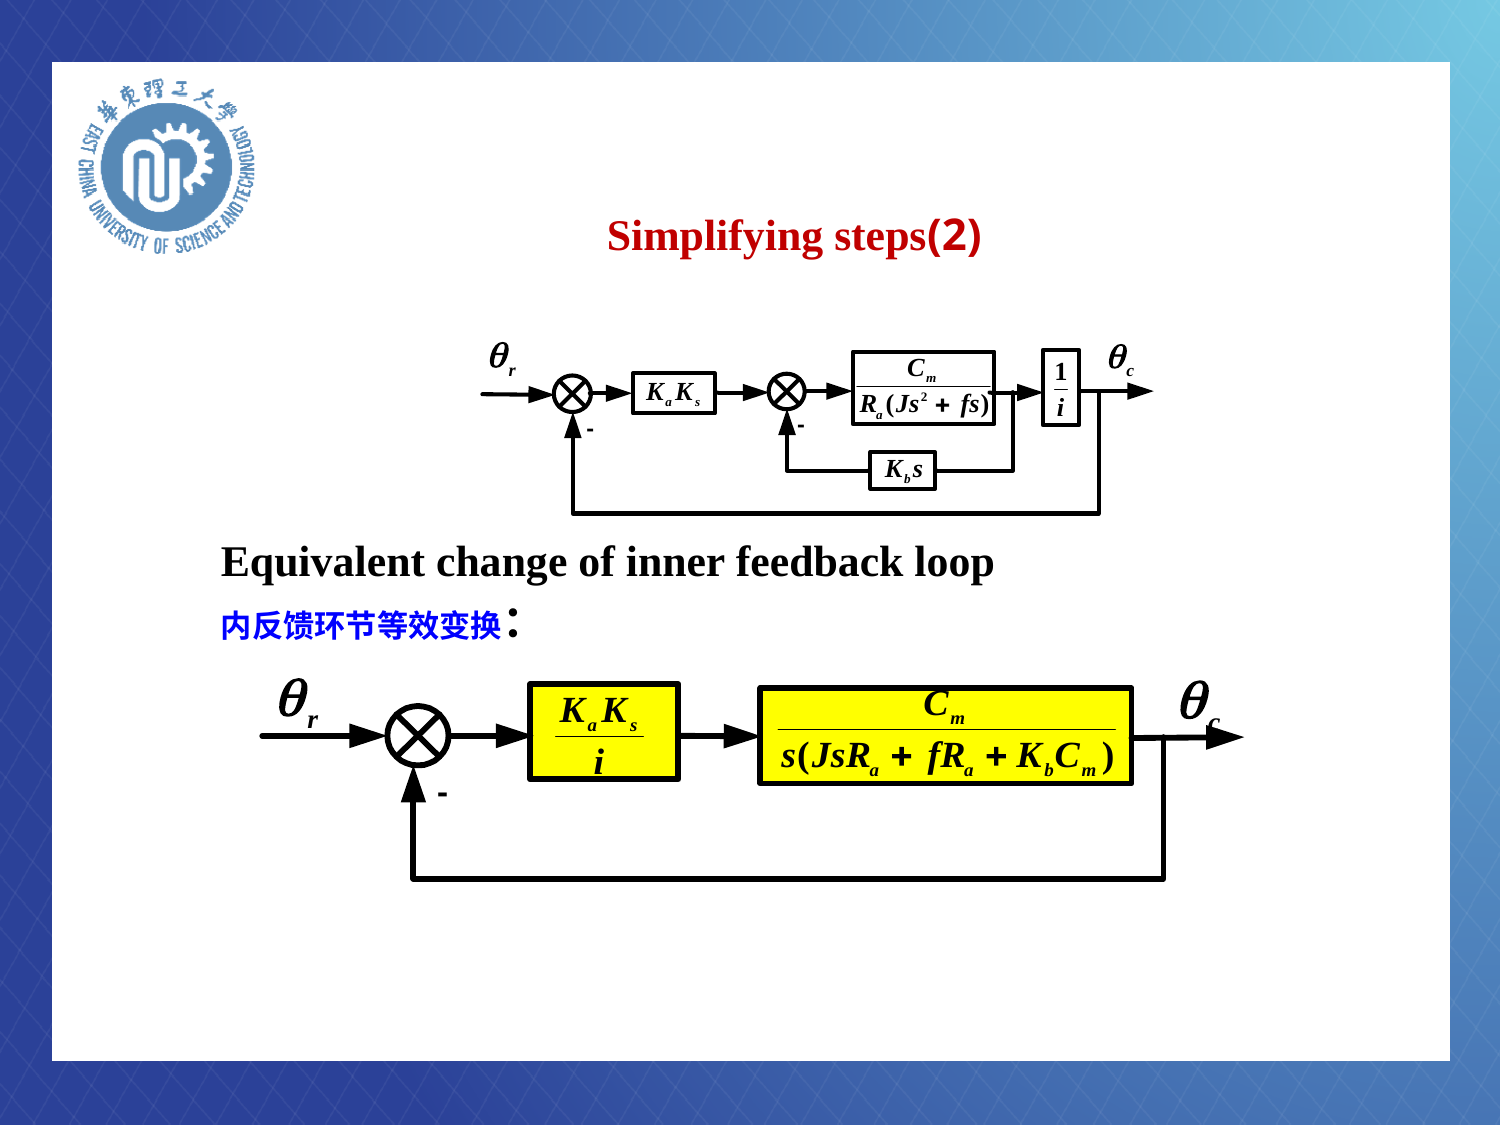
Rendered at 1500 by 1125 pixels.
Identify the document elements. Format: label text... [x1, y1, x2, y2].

title Simplifying steps(2) [528, 181, 1061, 285]
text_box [227, 641, 1278, 964]
picture [0, 0, 1500, 1125]
list Equivalent change of inner feedback loop 内反馈环节等效变换： [209, 526, 1096, 603]
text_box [459, 324, 1173, 533]
